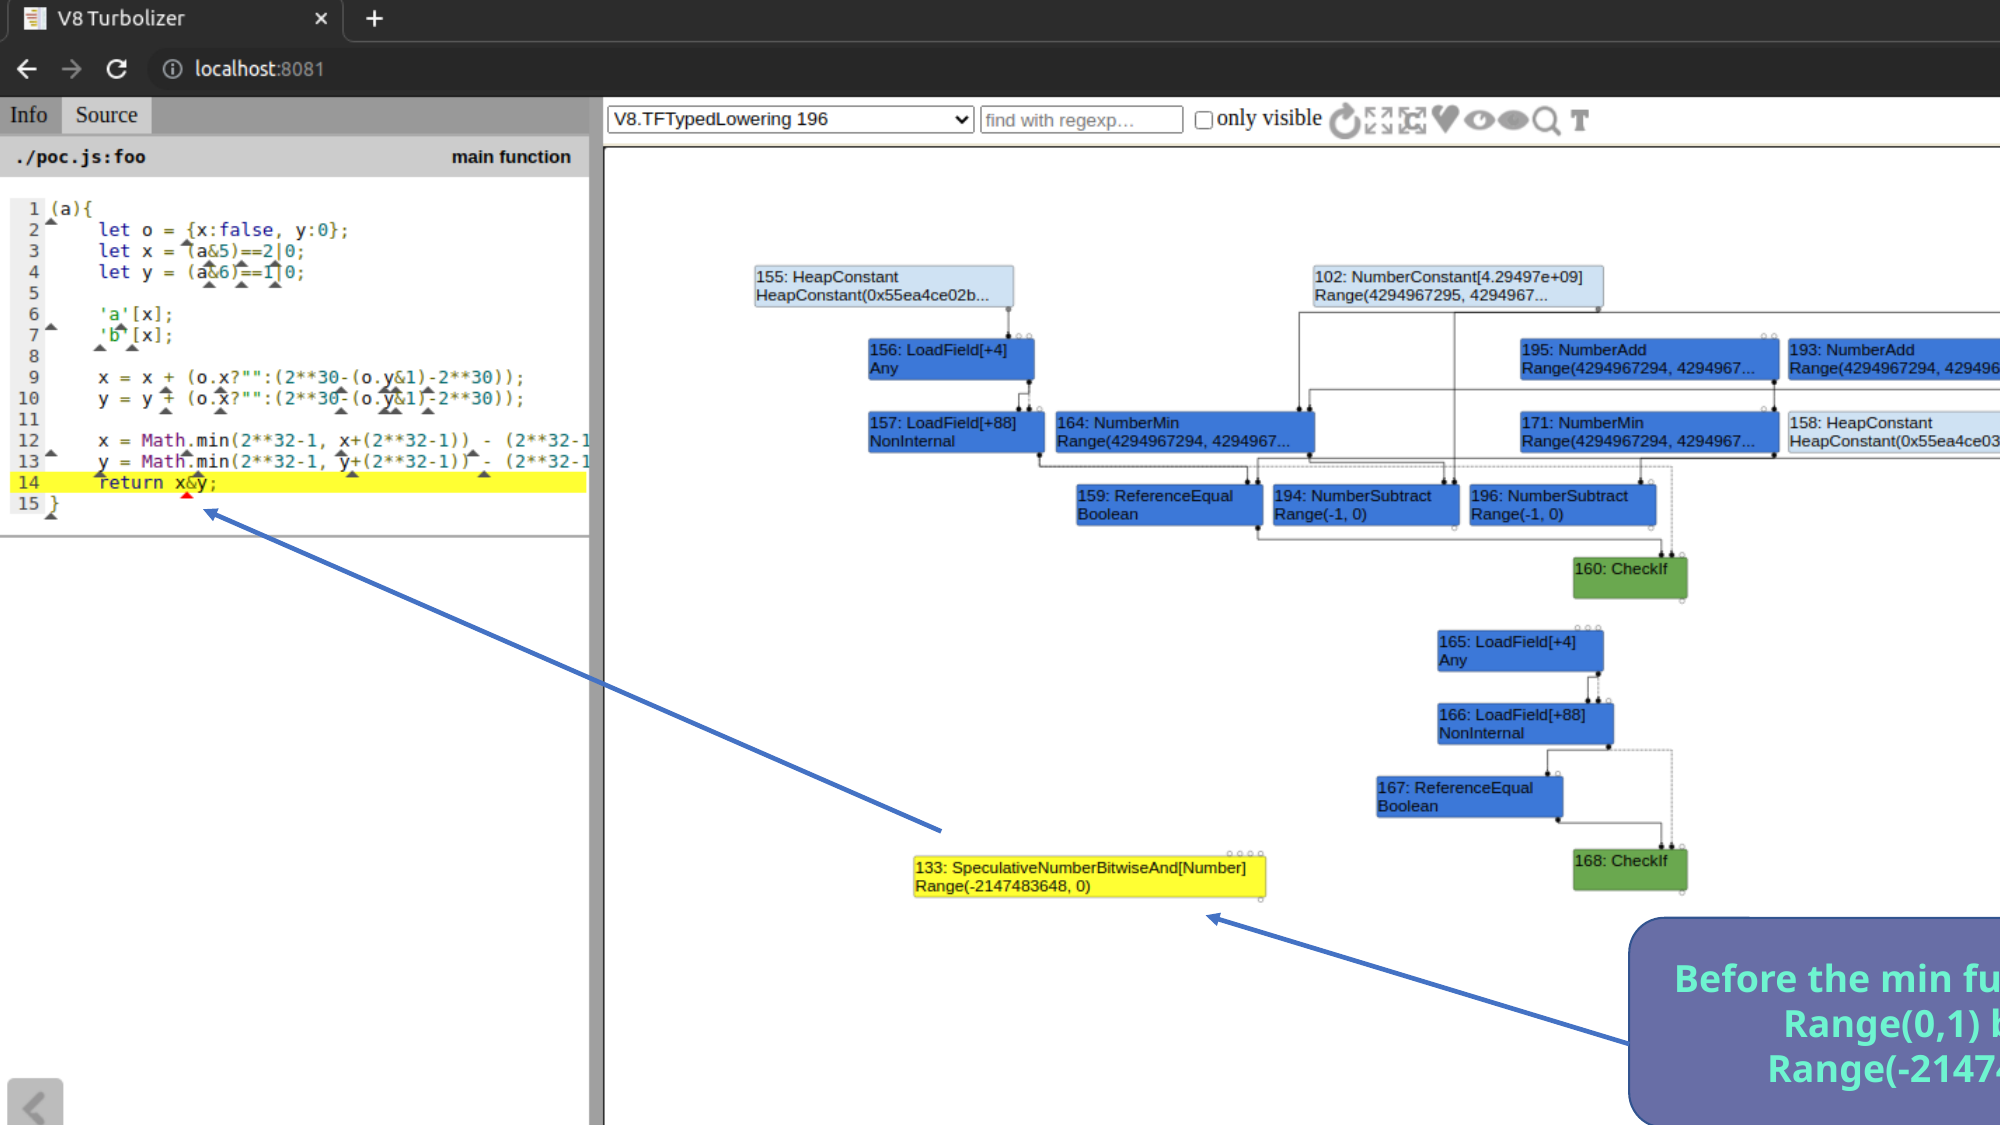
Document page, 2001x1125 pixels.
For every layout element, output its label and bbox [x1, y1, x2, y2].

text_box [202, 509, 942, 832]
text_box [1205, 915, 1630, 1044]
picture [0, 0, 2000, 1125]
